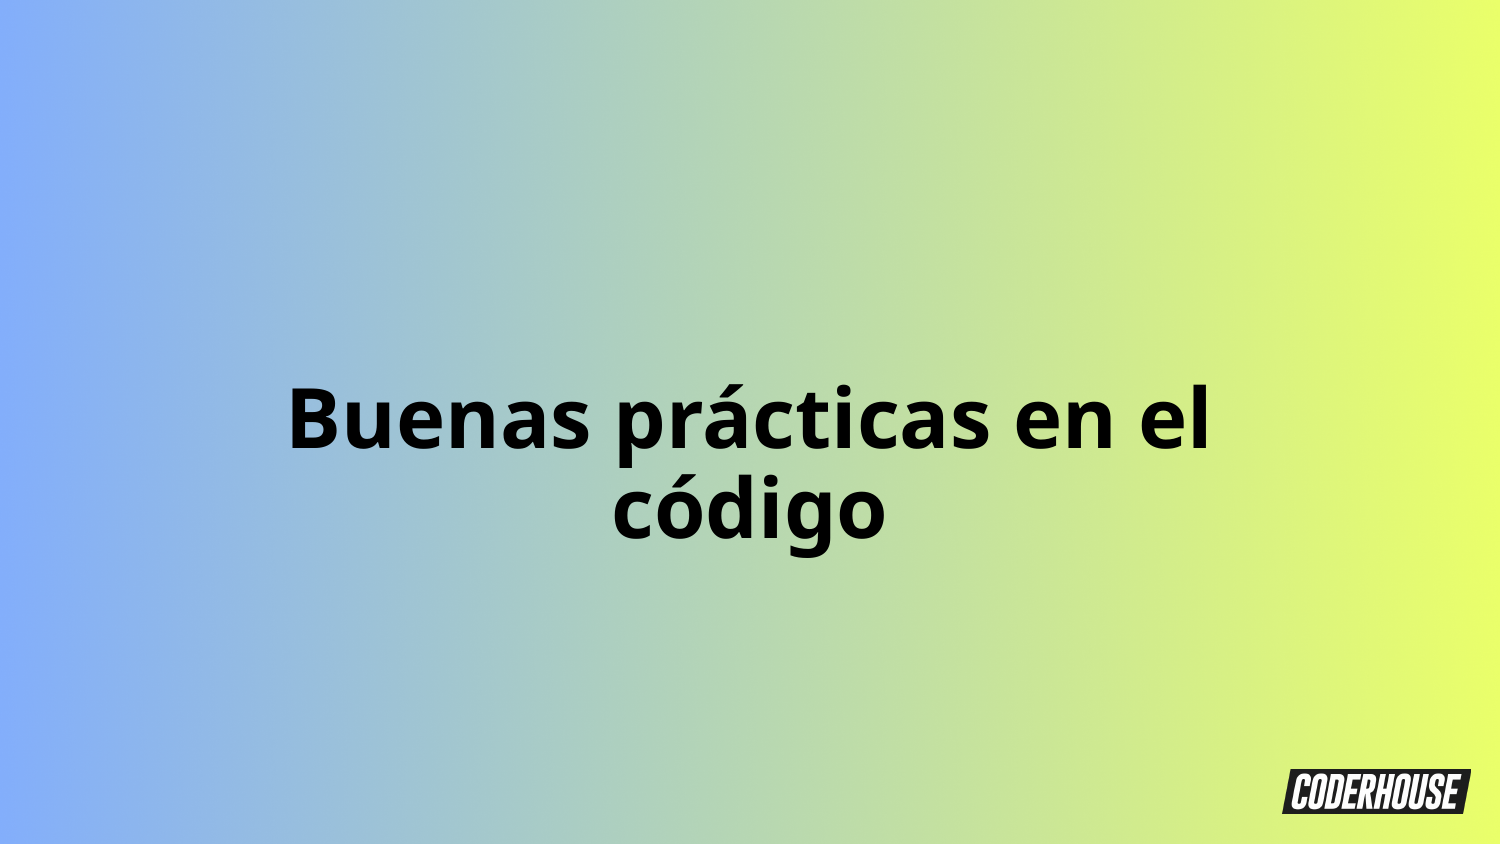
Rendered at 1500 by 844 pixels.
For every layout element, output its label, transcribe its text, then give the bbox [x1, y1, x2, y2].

picture [0, 0, 1500, 844]
text_box Buenas prácticas en el código [239, 361, 1261, 572]
